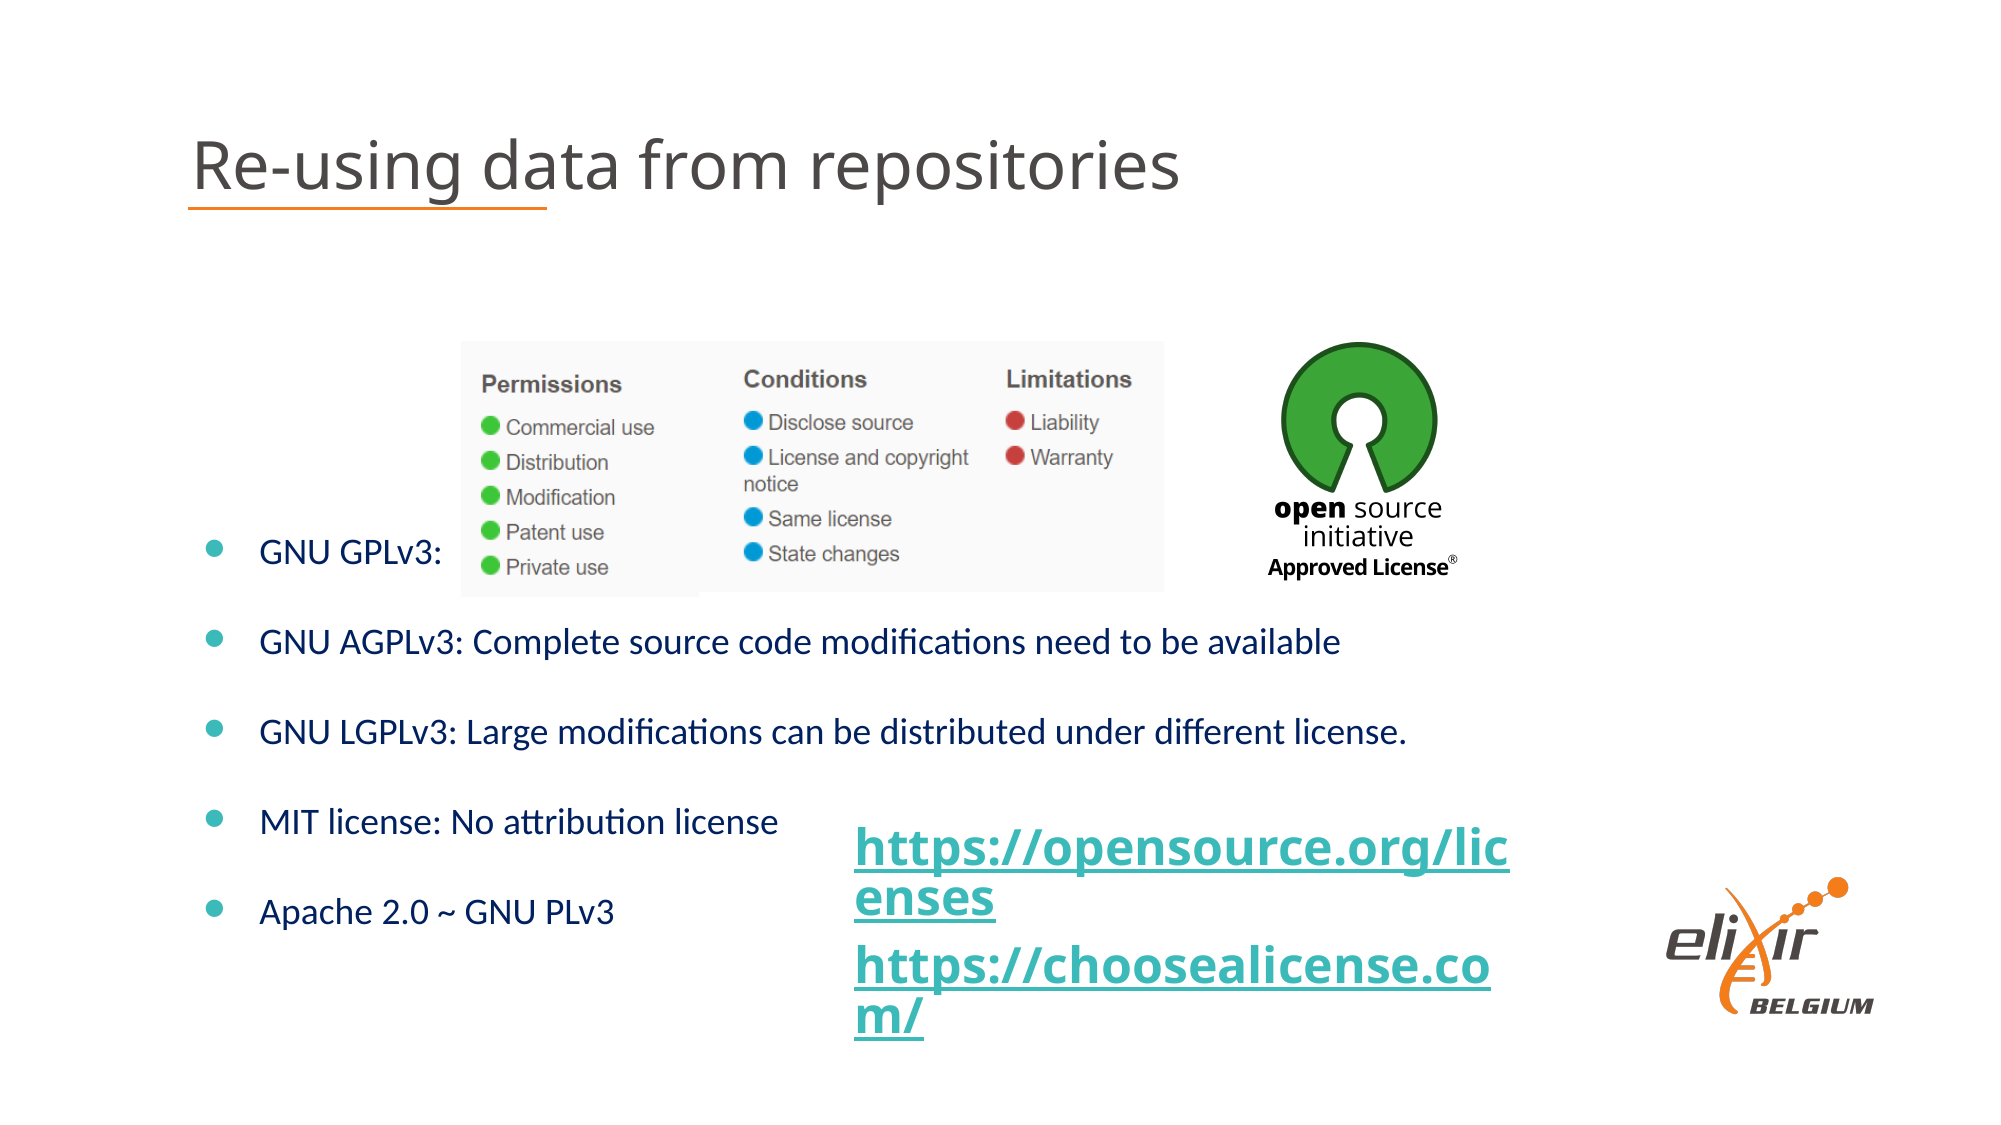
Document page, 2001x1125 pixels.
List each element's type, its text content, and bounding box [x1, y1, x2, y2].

text_box https://opensource.org/licenses https://choosealicense.com/ [843, 809, 1546, 958]
picture [461, 341, 1165, 597]
picture [1261, 326, 1461, 592]
list Re-using data from repositories [138, 115, 1945, 217]
text_box GNU GPLv3: GNU AGPLv3: Complete source code modifications need to be available GNU LGPLv3: Large modifications can be distributed under different license. MIT license: No attribution license Apache 2.0 ~ GNU PLv3 [173, 521, 1598, 938]
picture [1666, 877, 1885, 1037]
